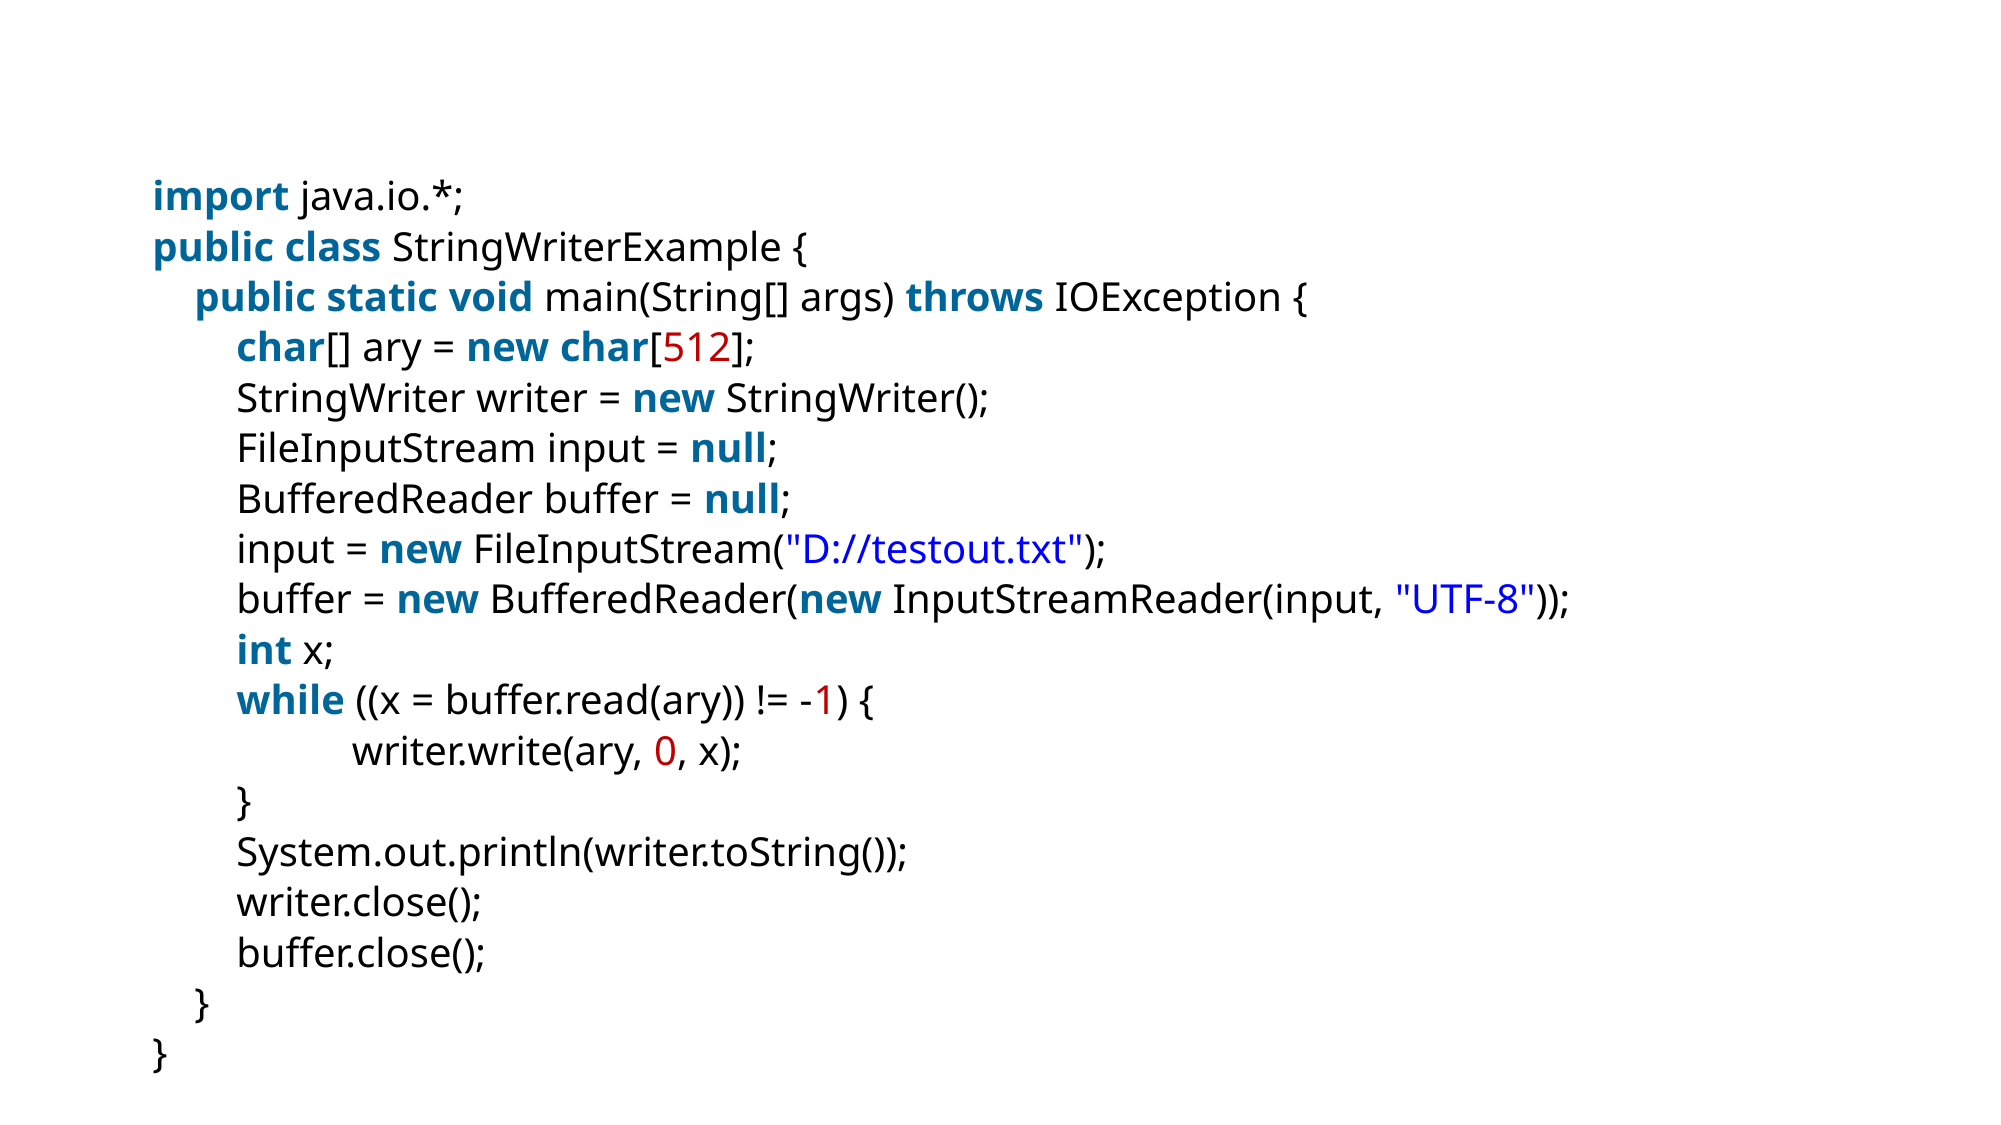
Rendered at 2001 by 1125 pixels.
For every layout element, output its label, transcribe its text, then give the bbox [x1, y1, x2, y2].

list import java.io.*; public class StringWriterExample { public static void main(String[] args) throws IOException { char[] ary = new char[512]; StringWriter writer = new StringWriter(); FileInputStream input = null; BufferedReader buffer = null; input = new FileInputStream("D://testout.txt"); buffer = new BufferedReader(new InputStreamReader(input, "UTF-8")); int x; while ((x = buffer.read(ary)) != -1) { writer.write(ary, 0, x); } System.out.println(writer.toString()); writer.close(); buffer.close(); } } [137, 168, 1948, 1093]
